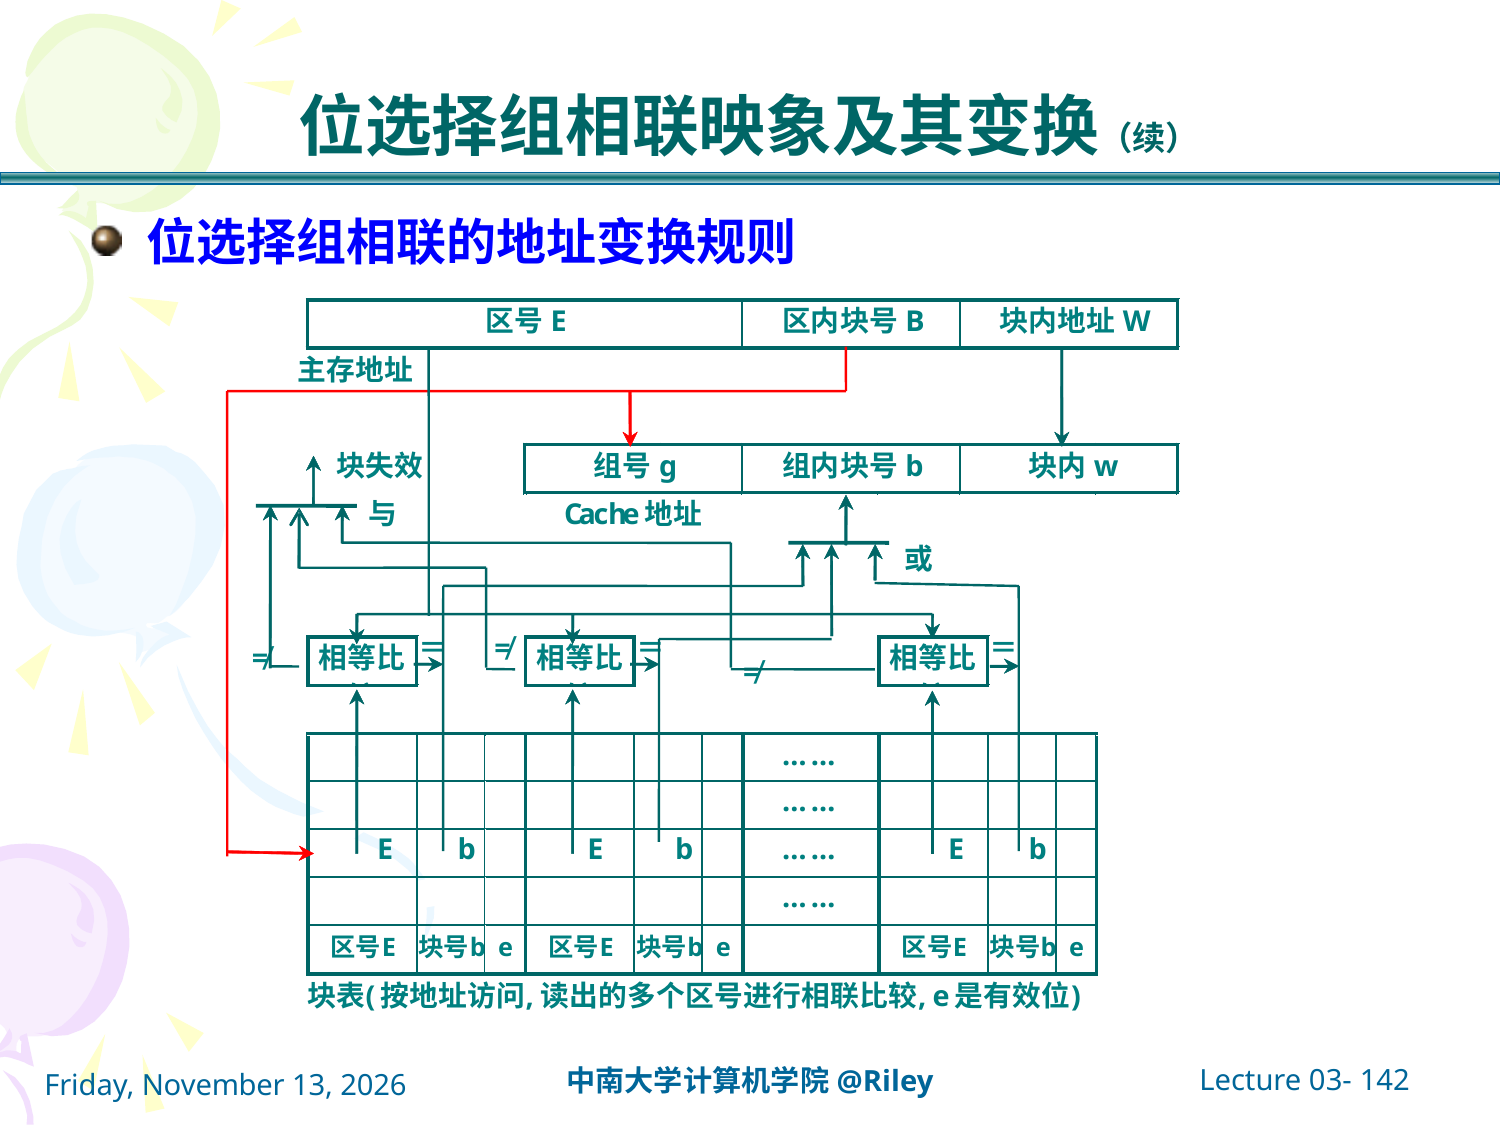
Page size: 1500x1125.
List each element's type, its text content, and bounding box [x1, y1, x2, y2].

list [196, 278, 1209, 1041]
footer 中南大学计算机学院@Riley [512, 1054, 714, 1125]
slide_number Lecture 03- 142 [714, 1053, 1425, 1125]
picture [90, 224, 122, 256]
title 位选择组相联映象及其变换（续） [72, 78, 1425, 173]
list 位选择组相联的地址变换规则 [75, 202, 1436, 1047]
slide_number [29, 1058, 491, 1125]
